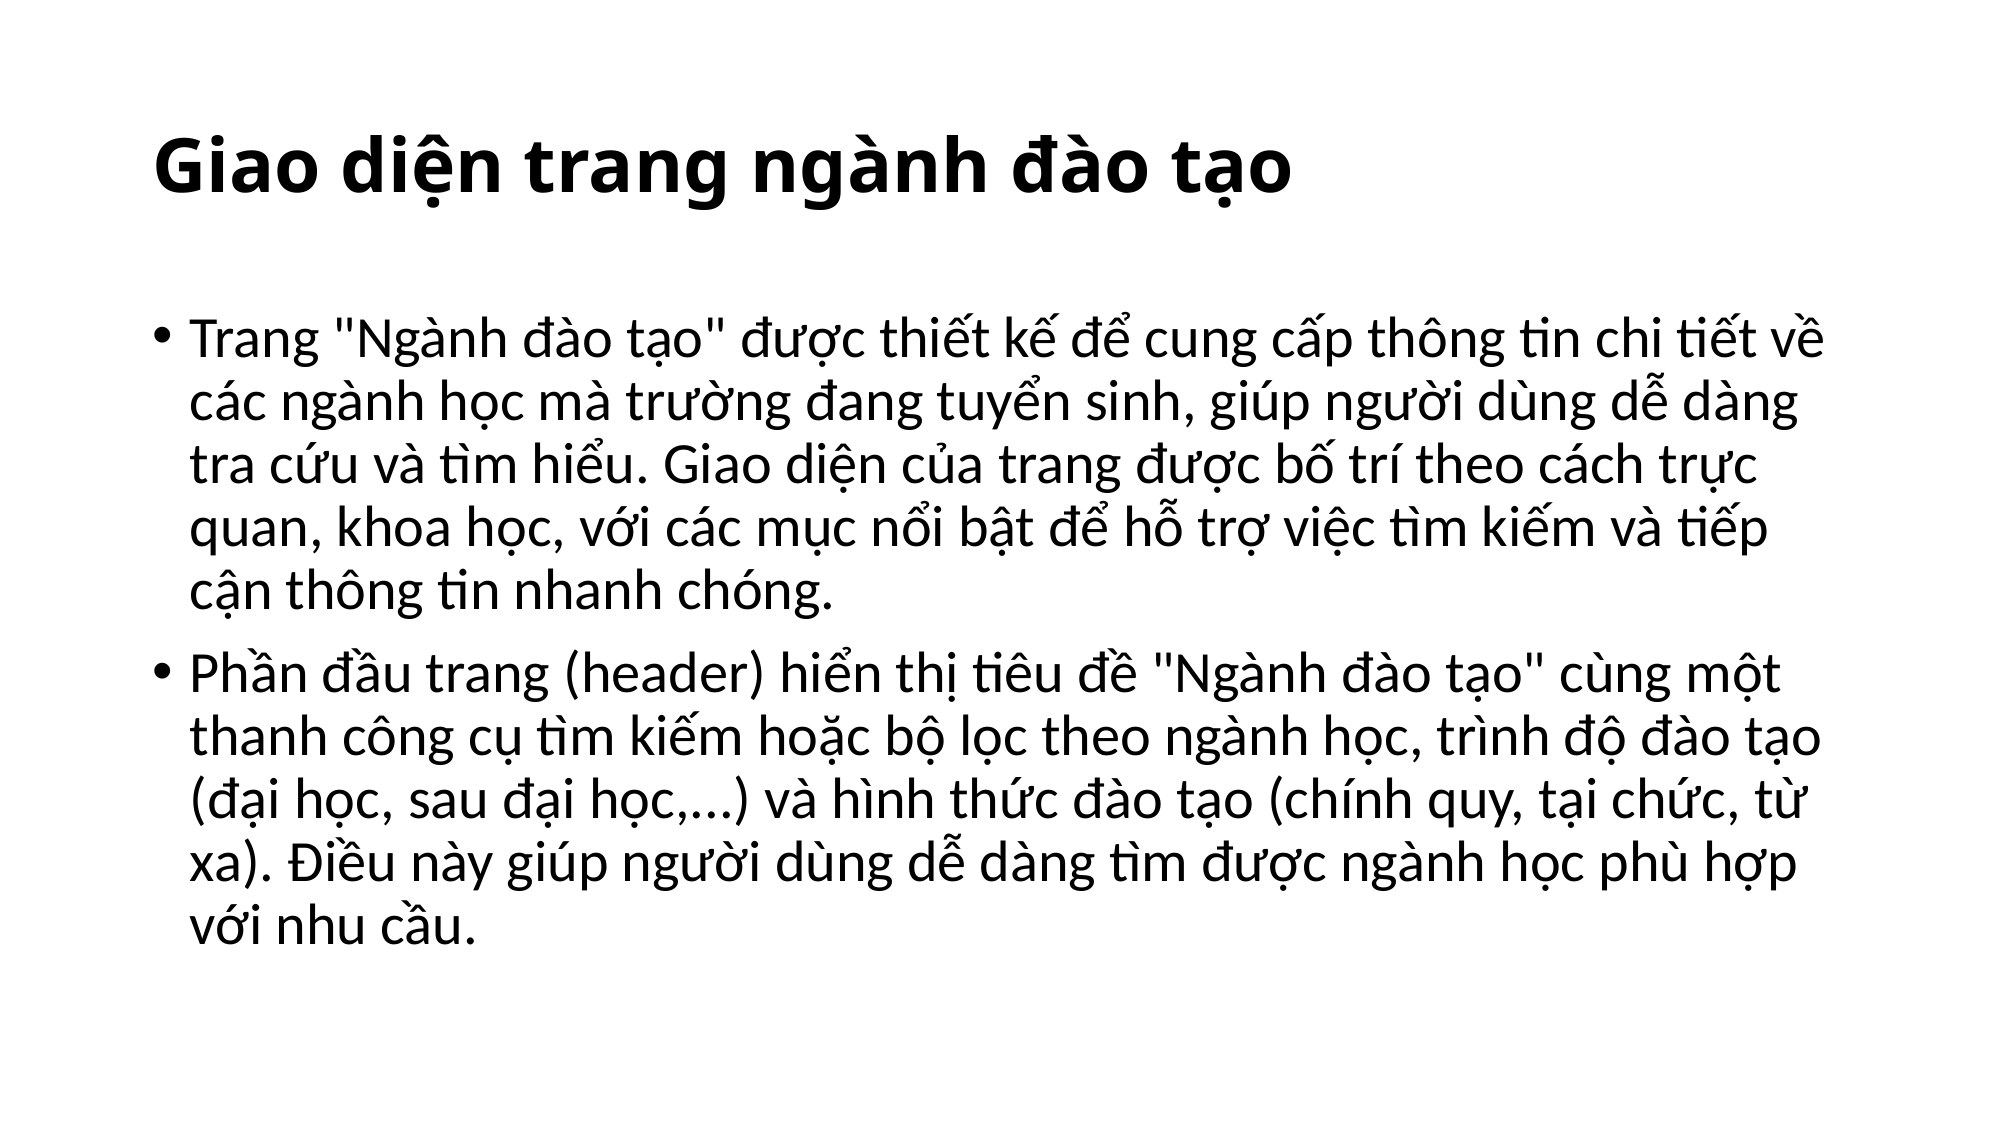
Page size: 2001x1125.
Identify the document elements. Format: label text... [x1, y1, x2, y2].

list Trang "Ngành đào tạo" được thiết kế để cung cấp thông tin chi tiết về các ngành học mà trường đang tuyển sinh, giúp người dùng dễ dàng tra cứu và tìm hiểu. Giao diện của trang được bố trí theo cách trực quan, khoa học, với các mục nổi bật để hỗ trợ việc tìm kiếm và tiếp cận thông tin nhanh chóng. Phần đầu trang (header) hiển thị tiêu đề "Ngành đào tạo" cùng một thanh công cụ tìm kiếm hoặc bộ lọc theo ngành học, trình độ đào tạo (đại học, sau đại học,...) và hình thức đào tạo (chính quy, tại chức, từ xa). Điều này giúp người dùng dễ dàng tìm được ngành học phù hợp với nhu cầu. [137, 299, 1863, 1014]
title Giao diện trang ngành đào tạo [137, 59, 1863, 278]
